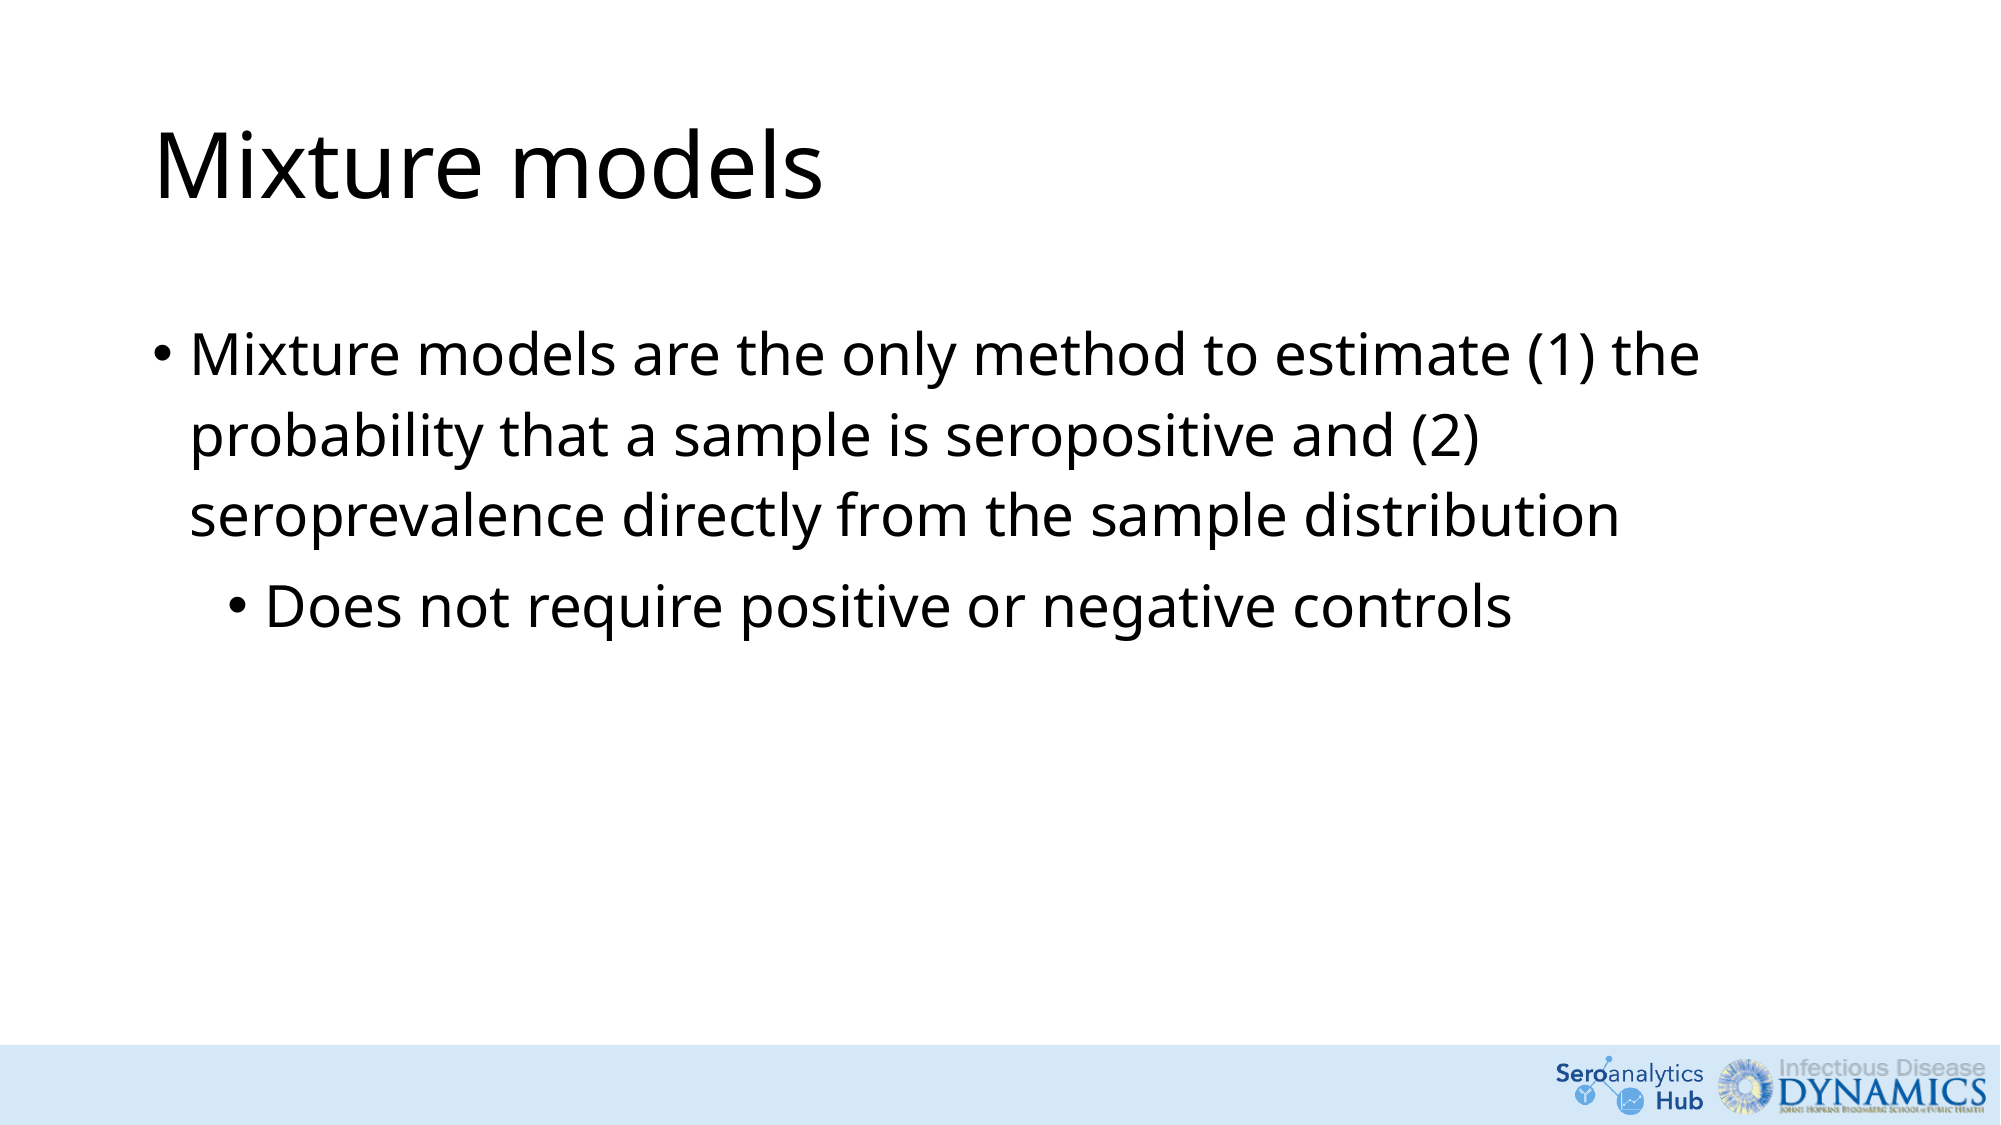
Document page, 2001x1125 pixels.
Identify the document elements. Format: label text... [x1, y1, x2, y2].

picture [1719, 1059, 1986, 1115]
list Mixture models are the only method to estimate (1) the probability that a sample is seropositive and (2) seroprevalence directly from the sample distribution Does not require positive or negative controls [137, 299, 1863, 1014]
title Mixture models [137, 59, 1863, 278]
